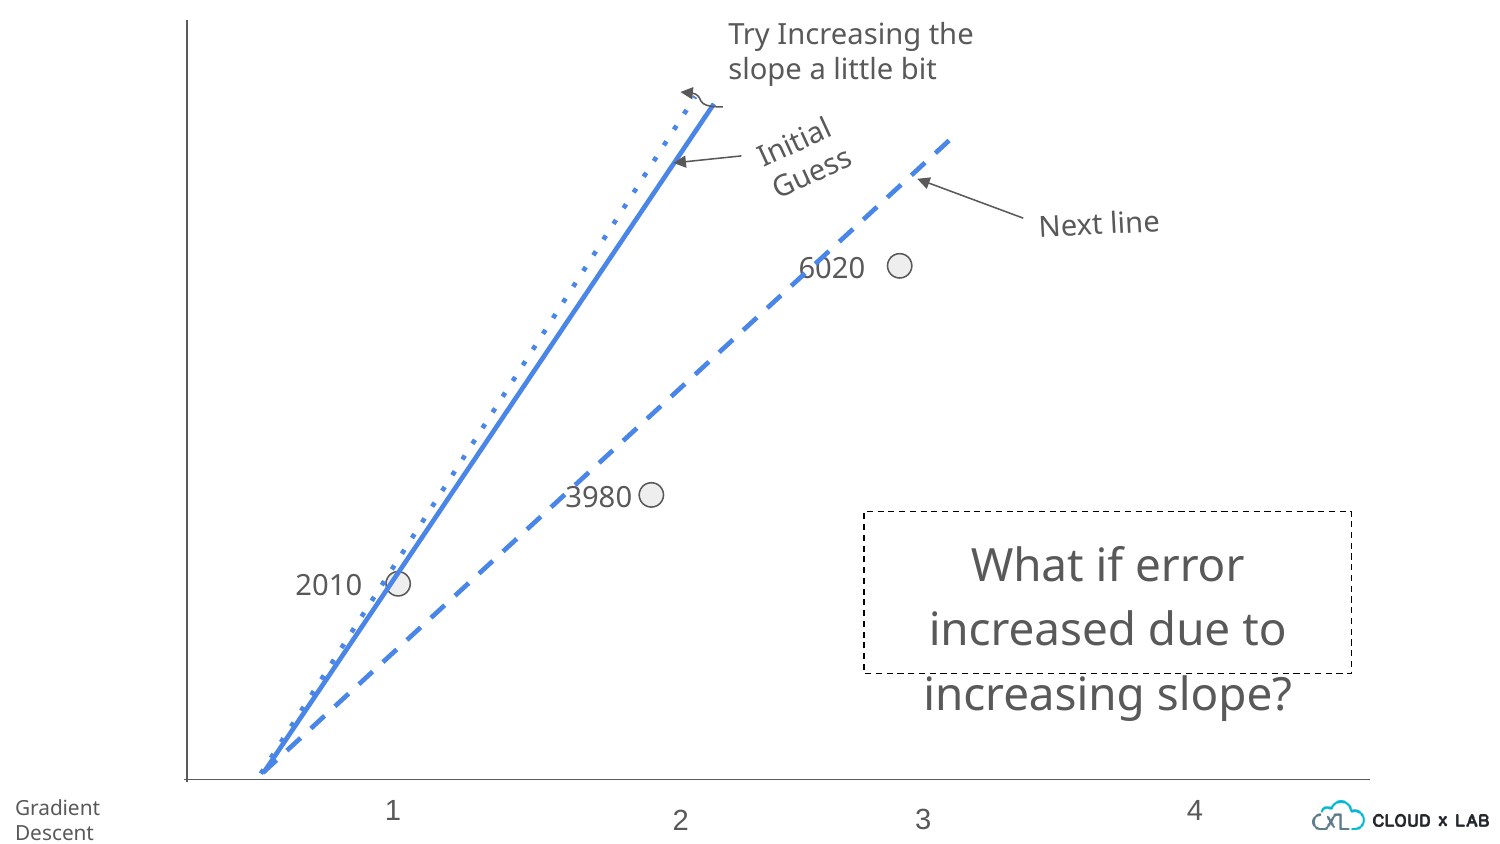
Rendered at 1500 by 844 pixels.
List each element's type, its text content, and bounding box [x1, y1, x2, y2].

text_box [917, 178, 1024, 219]
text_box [260, 96, 696, 133]
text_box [699, 123, 715, 131]
text_box Try Increasing the slope a little bit [713, 0, 1069, 74]
text_box 3 [900, 788, 956, 844]
text_box Gradient Descent [0, 796, 185, 842]
text_box Initial Guess [737, 74, 906, 131]
text_box Next line [1023, 185, 1194, 243]
text_box 4 [1171, 788, 1228, 840]
text_box 1 [370, 788, 426, 840]
text_box 2 [657, 788, 714, 844]
picture [1312, 800, 1490, 830]
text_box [262, 132, 958, 773]
text_box What if error increased due to increasing slope? [963, 511, 1352, 674]
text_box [685, 83, 718, 116]
